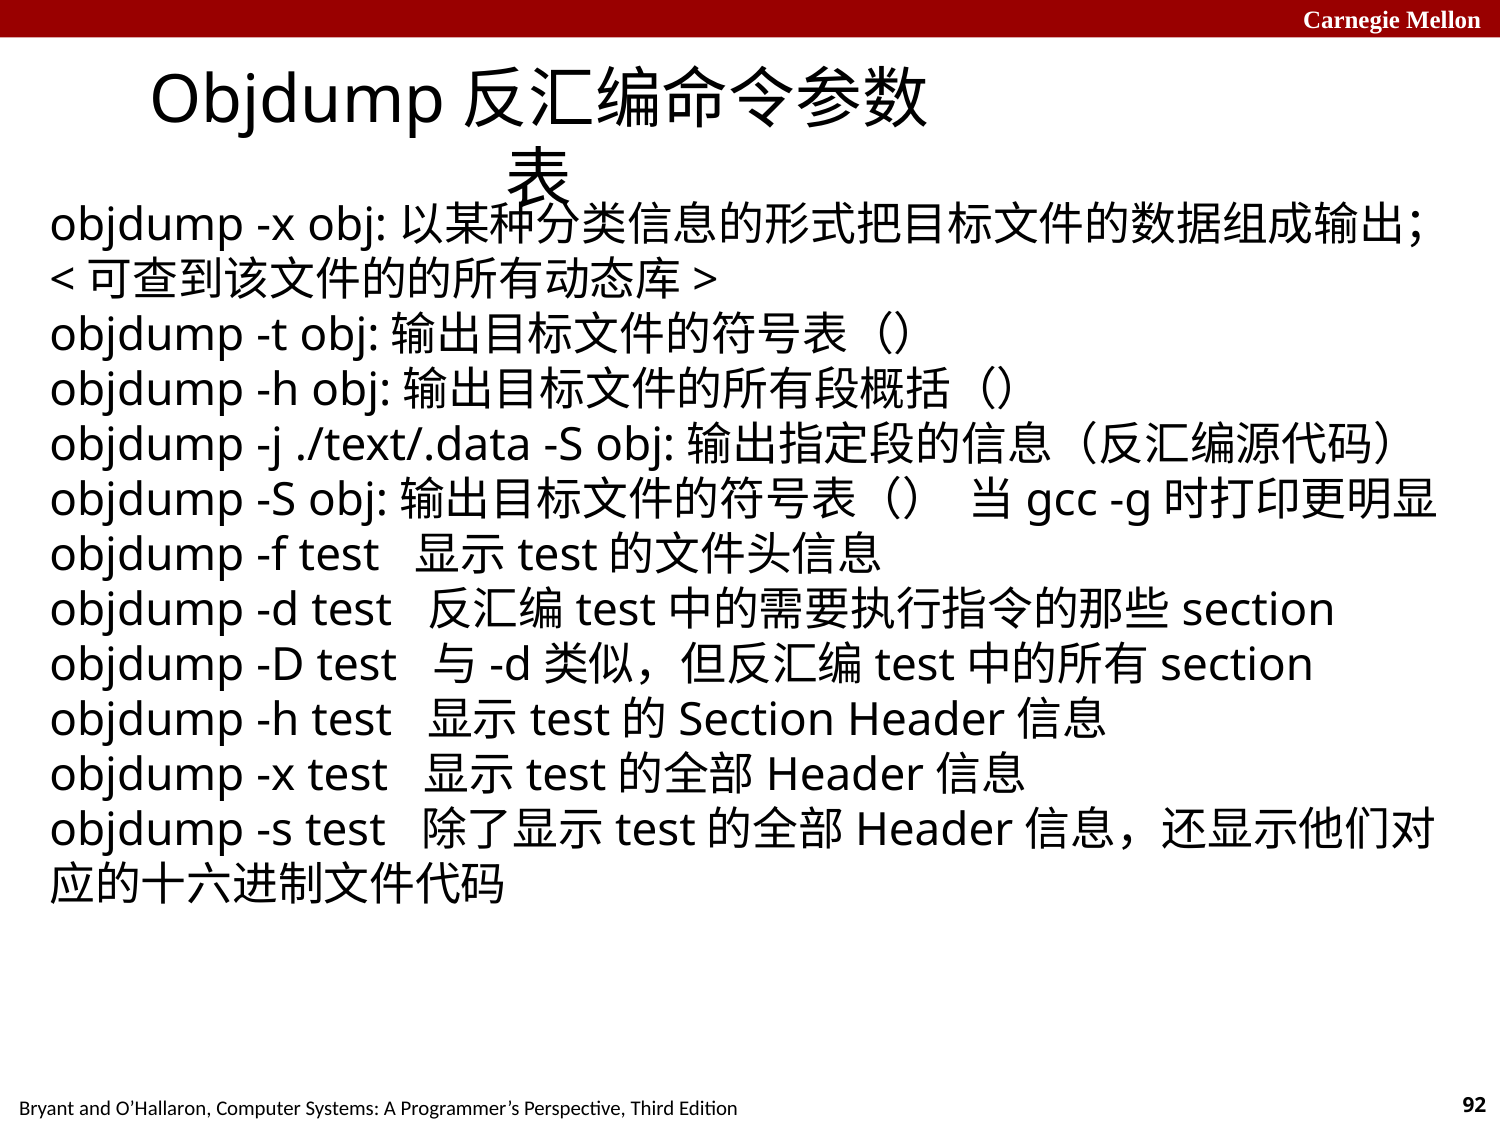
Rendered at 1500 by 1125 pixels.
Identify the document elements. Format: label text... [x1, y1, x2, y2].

text_box objdump -x obj:以某种分类信息的形式把目标文件的数据组成输出；<可查到该文件的的所有动态库> objdump -t obj:输出目标文件的符号表（） objdump -h obj:输出目标文件的所有段概括（） objdump -j ./text/.data -S obj:输出指定段的信息（反汇编源代码） objdump -S obj:输出目标文件的符号表（） 当gcc -g时打印更明显 objdump -f test 显示test的文件头信息 objdump -d test 反汇编test中的需要执行指令的那些section objdump -D test 与-d类似，但反汇编test中的所有section objdump -h test 显示test的Section Header信息 objdump -x test 显示test的全部Header信息 objdump -s test 除了显示test的全部Header信息，还显示他们对应的十六进制文件代码 [37, 189, 1475, 971]
text_box Objdump反汇编命令参数表 [112, 49, 966, 222]
